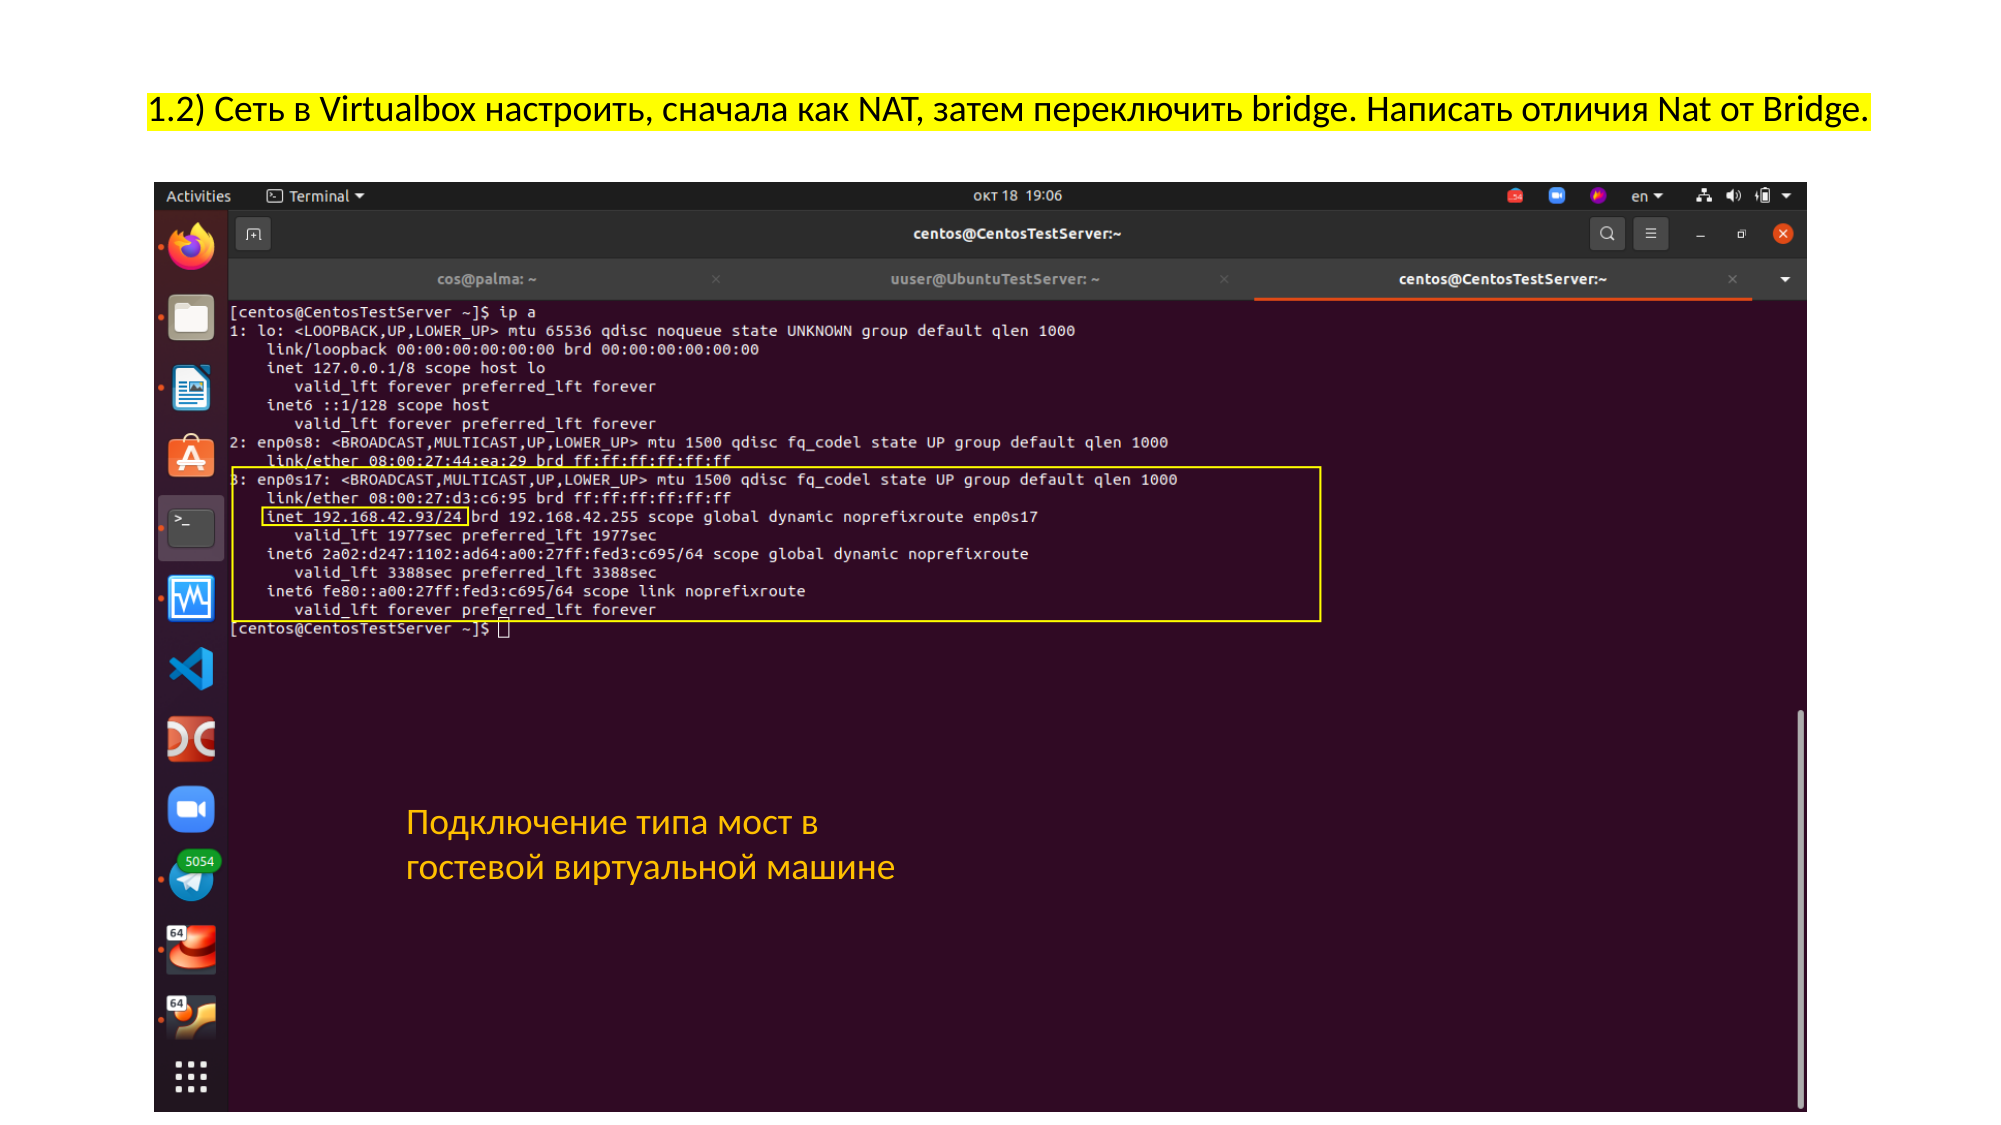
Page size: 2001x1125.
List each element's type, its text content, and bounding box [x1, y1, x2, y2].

text_box 1.2) Сеть в Virtualbox настроить, сначала как NAT, затем переключить bridge. Написать отличия Nat от Bridge. [132, 76, 1927, 137]
picture [154, 182, 1807, 1112]
